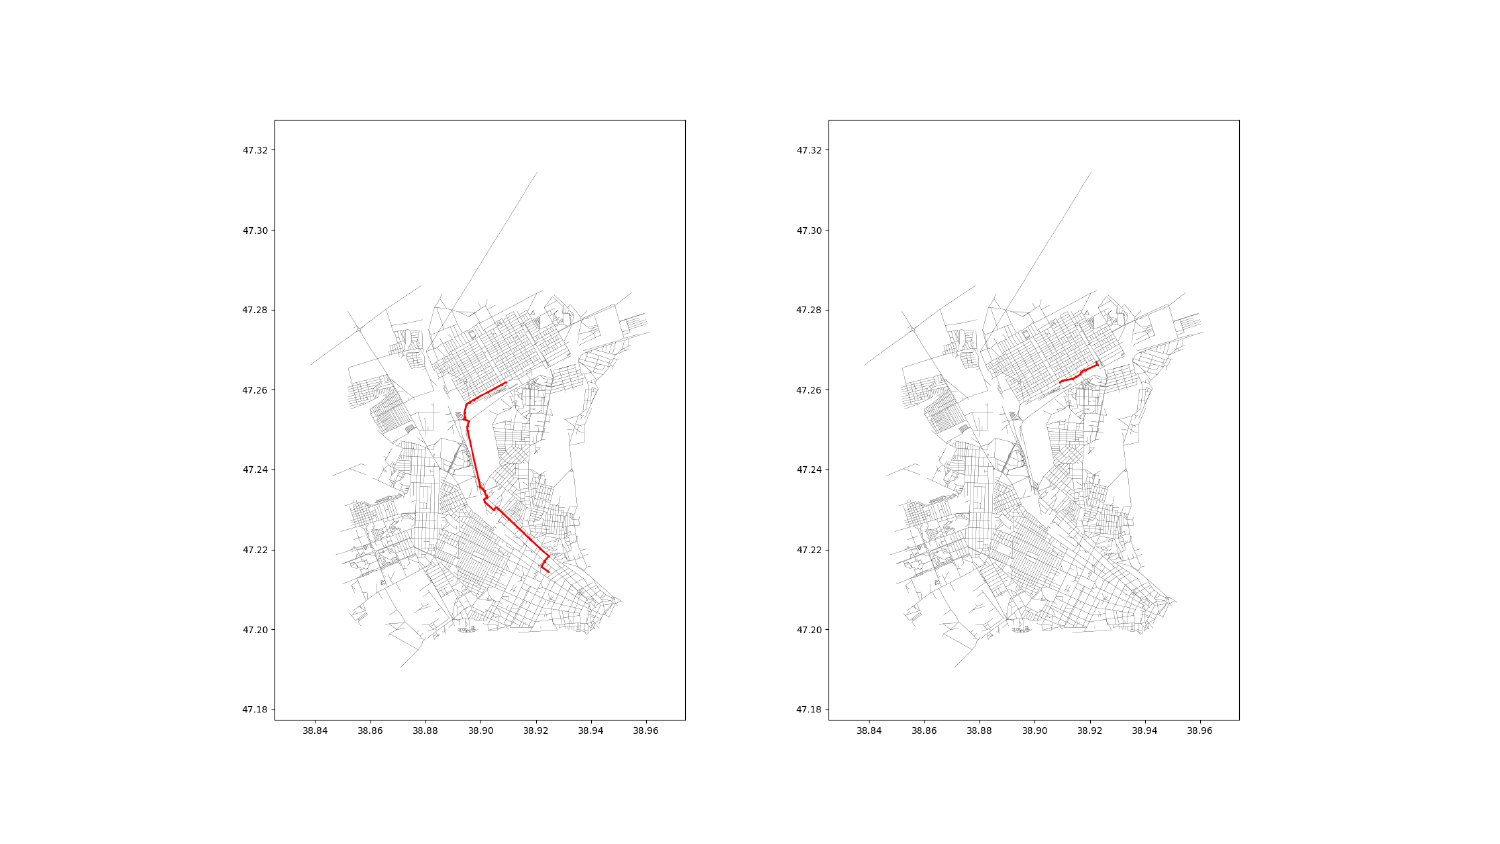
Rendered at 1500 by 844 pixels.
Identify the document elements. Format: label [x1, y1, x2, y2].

picture [208, 24, 738, 819]
picture [762, 24, 1292, 819]
